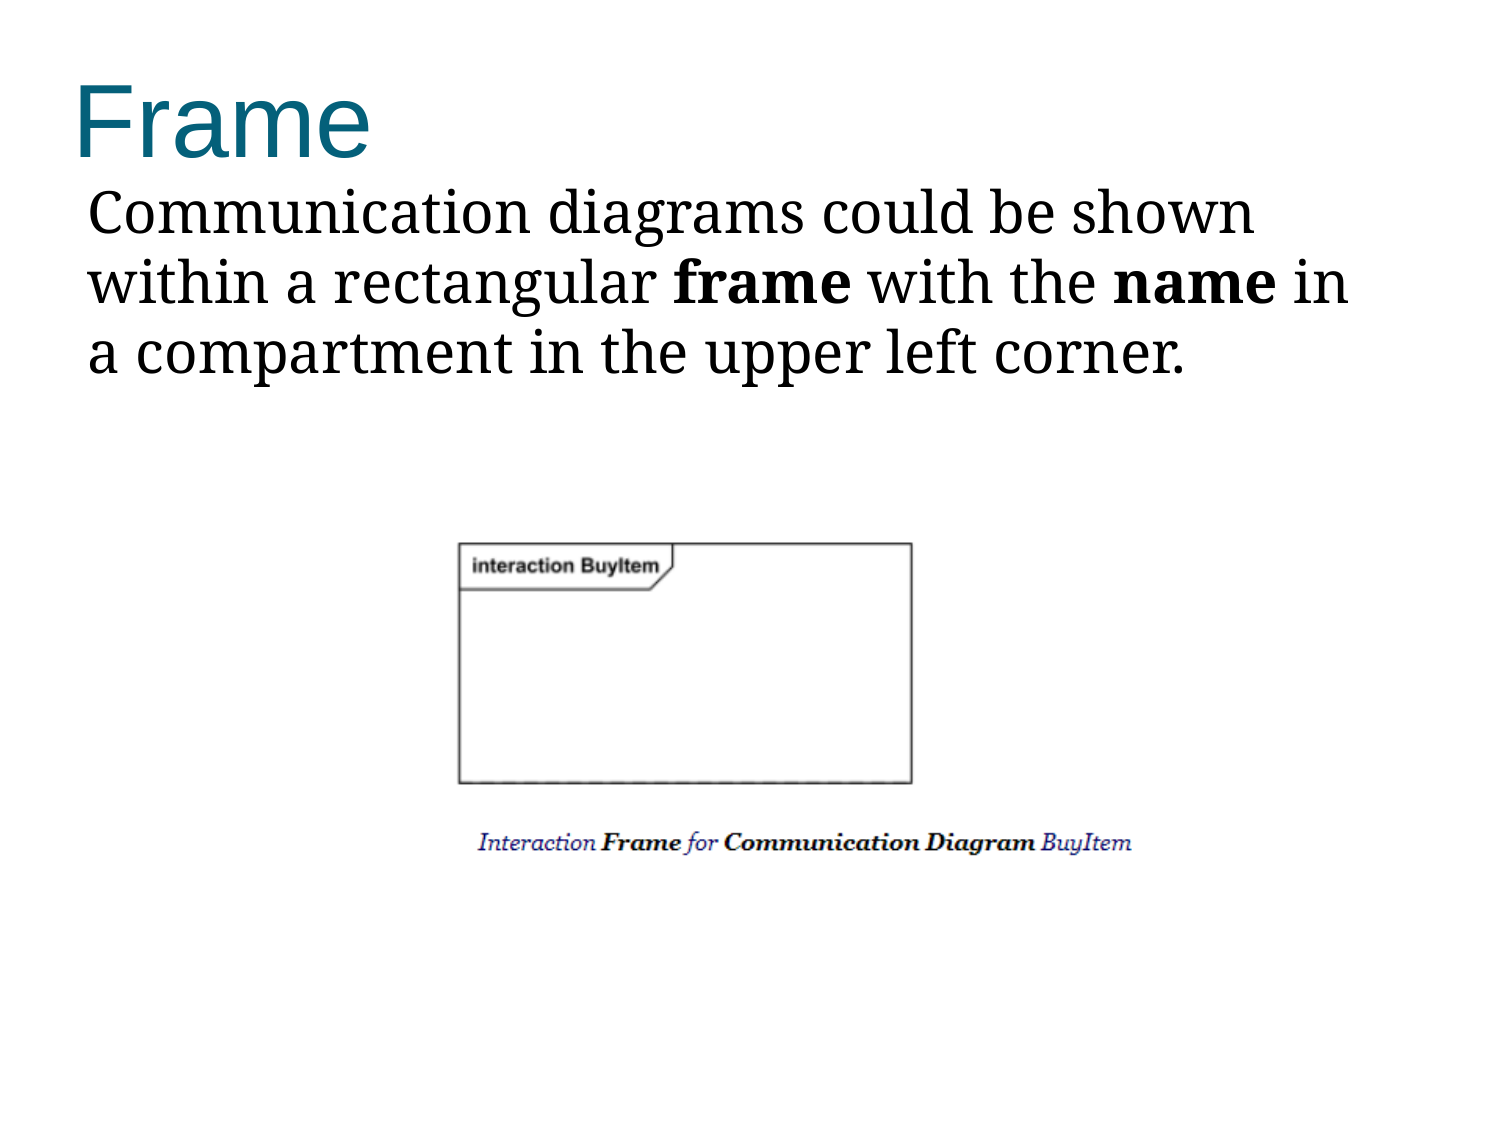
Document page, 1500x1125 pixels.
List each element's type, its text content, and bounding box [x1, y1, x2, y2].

title Frame [72, 53, 1065, 183]
list Communication diagrams could be shown within a rectangular frame with the name in a compartment in the upper left corner. [87, 175, 1370, 388]
picture [412, 524, 1193, 882]
